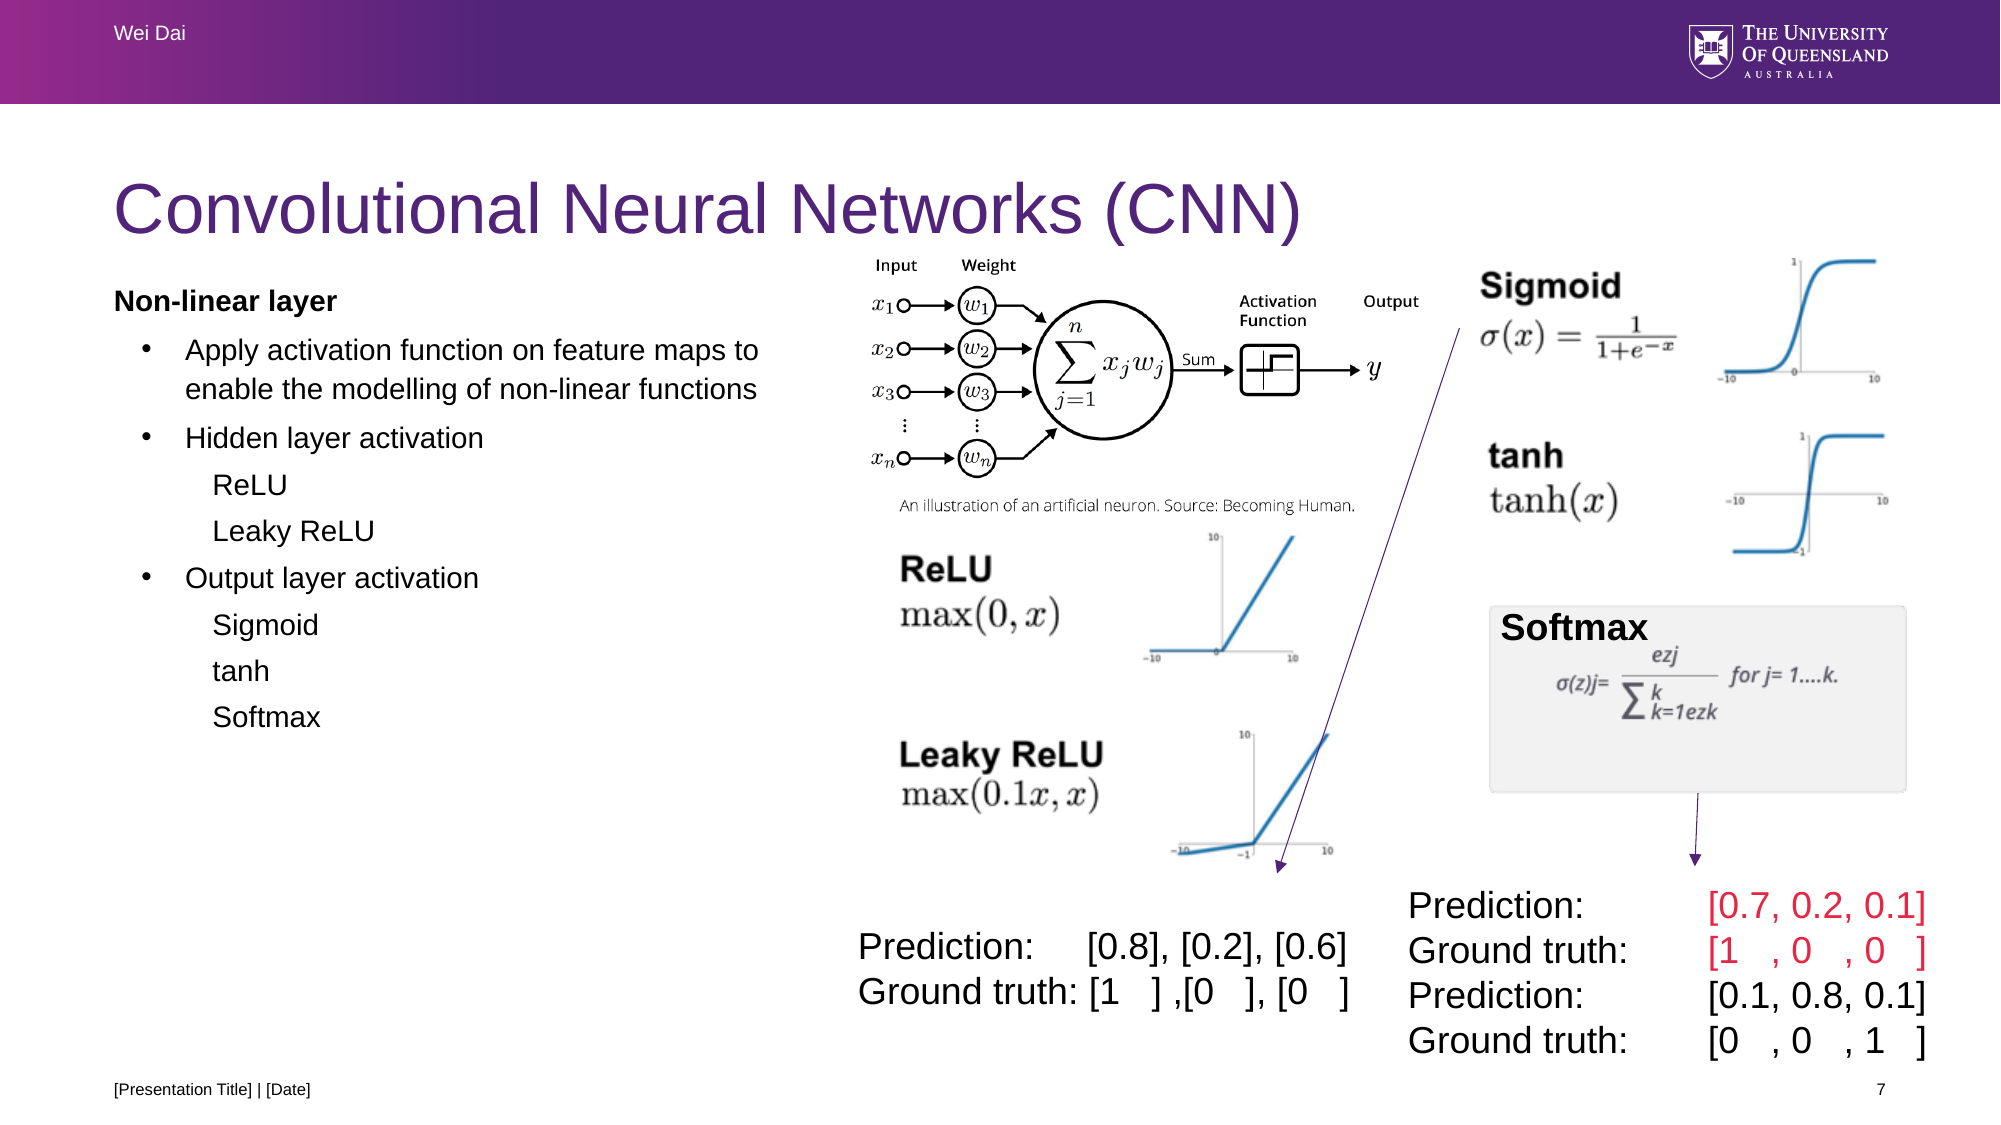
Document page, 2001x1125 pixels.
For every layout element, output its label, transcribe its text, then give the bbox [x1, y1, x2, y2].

picture [1489, 605, 1907, 794]
slide_number Wei Dai [114, 24, 1189, 72]
title Convolutional Neural Networks (CNN) [114, 172, 1886, 250]
picture [1463, 428, 1920, 571]
text_box Prediction: [0.7, 0.2, 0.1] Ground truth: [1 , 0 , 0 ] Prediction: [0.1, 0.8, 0.1] Ground truth: [0 , 0 , 1 ] [1393, 873, 1943, 1069]
list Non-linear layer Apply activation function on feature maps to enable the modelling of non-linear functions Hidden layer activation ReLU Leaky ReLU Output layer activation Sigmoid tanh Softmax [114, 278, 800, 740]
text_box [1694, 793, 1698, 867]
picture [1689, 25, 1888, 79]
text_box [1277, 327, 1460, 874]
picture [877, 706, 1363, 891]
text_box Softmax [1485, 595, 1666, 656]
text_box Prediction: [0.8], [0.2], [0.6] Ground truth: [1 ] ,[0 ], [0 ] [843, 869, 1485, 1110]
slide_number 7 [1838, 1069, 1886, 1109]
picture [862, 246, 1435, 522]
picture [1459, 258, 1907, 398]
picture [896, 525, 1277, 701]
footer [Presentation Title] | [Date] [114, 1069, 666, 1109]
